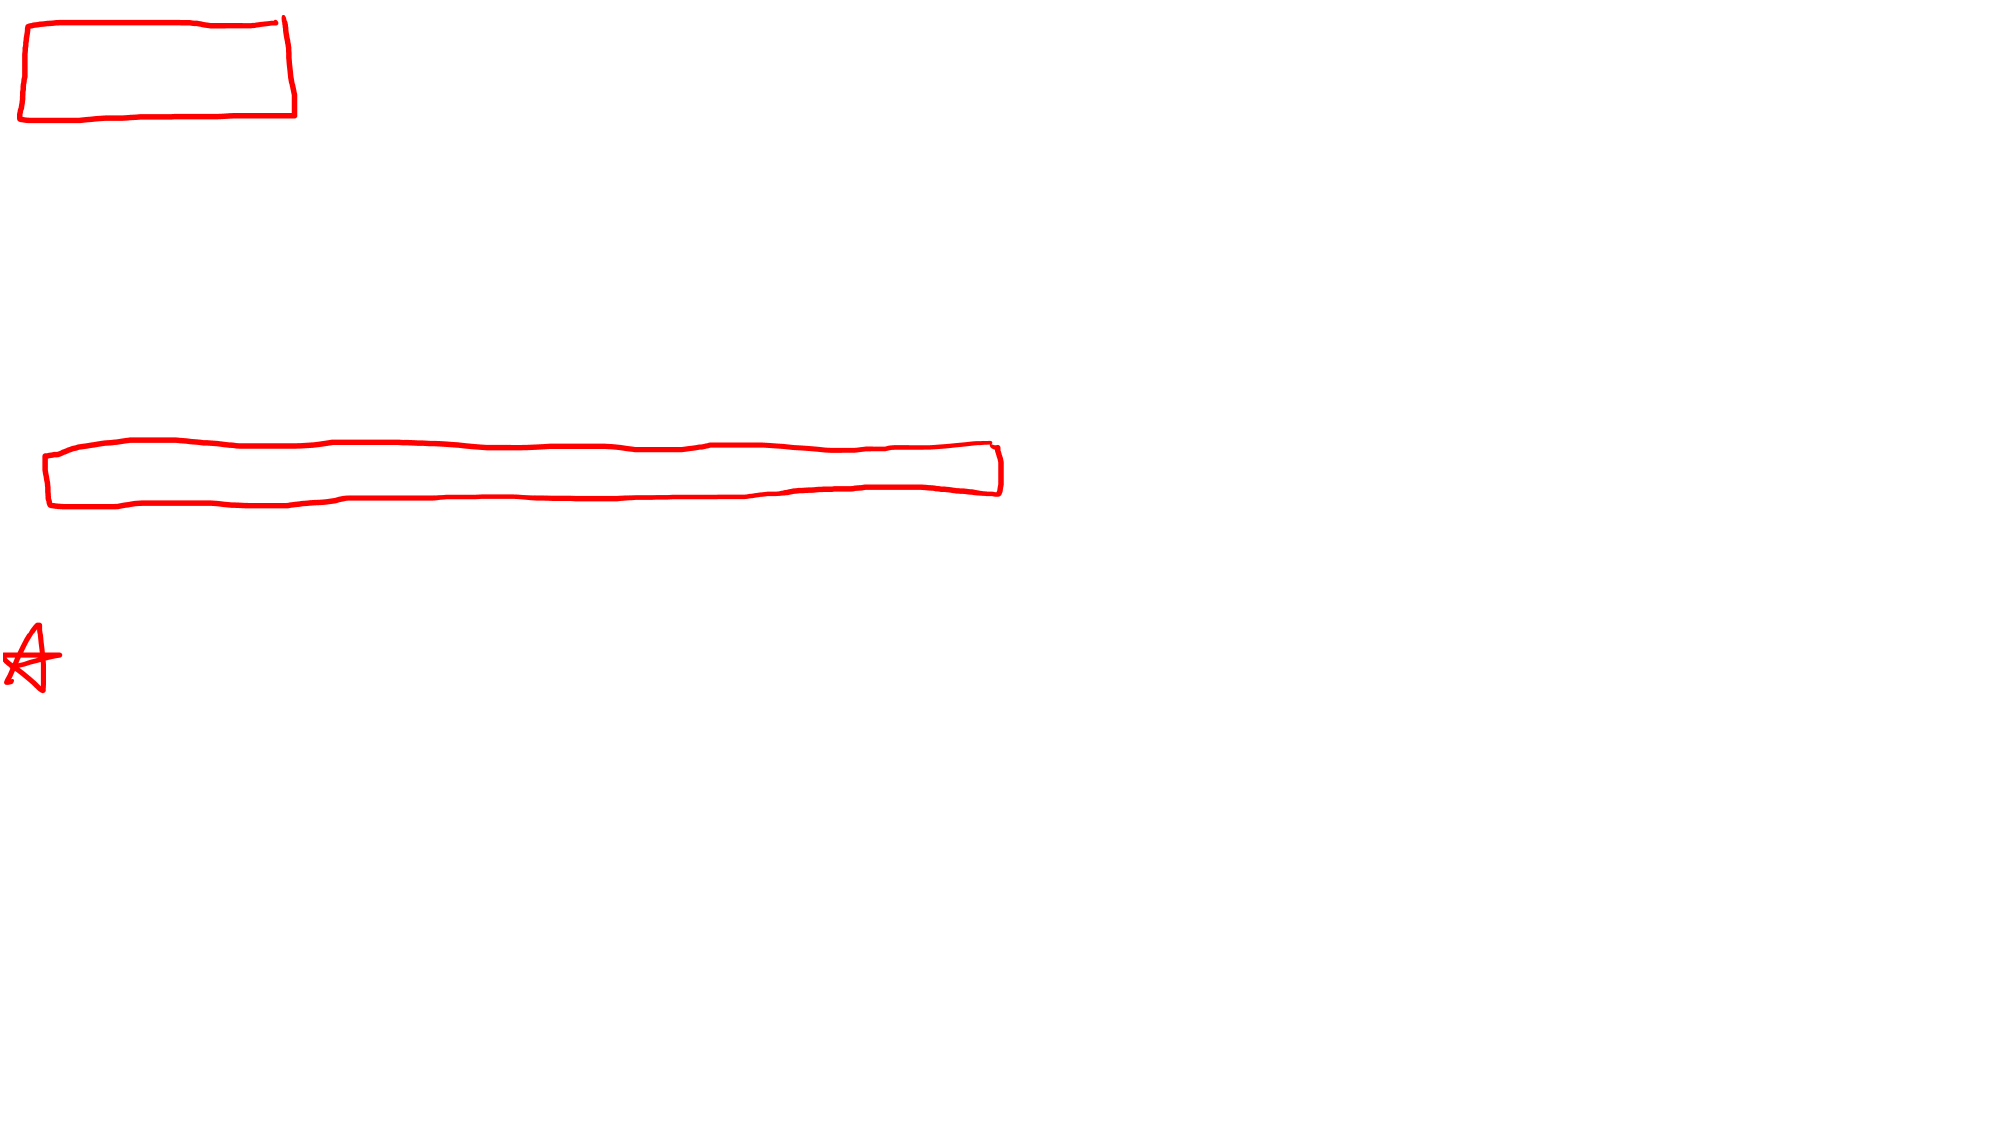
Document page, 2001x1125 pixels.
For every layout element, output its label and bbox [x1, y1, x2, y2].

picture [3, 15, 1012, 702]
